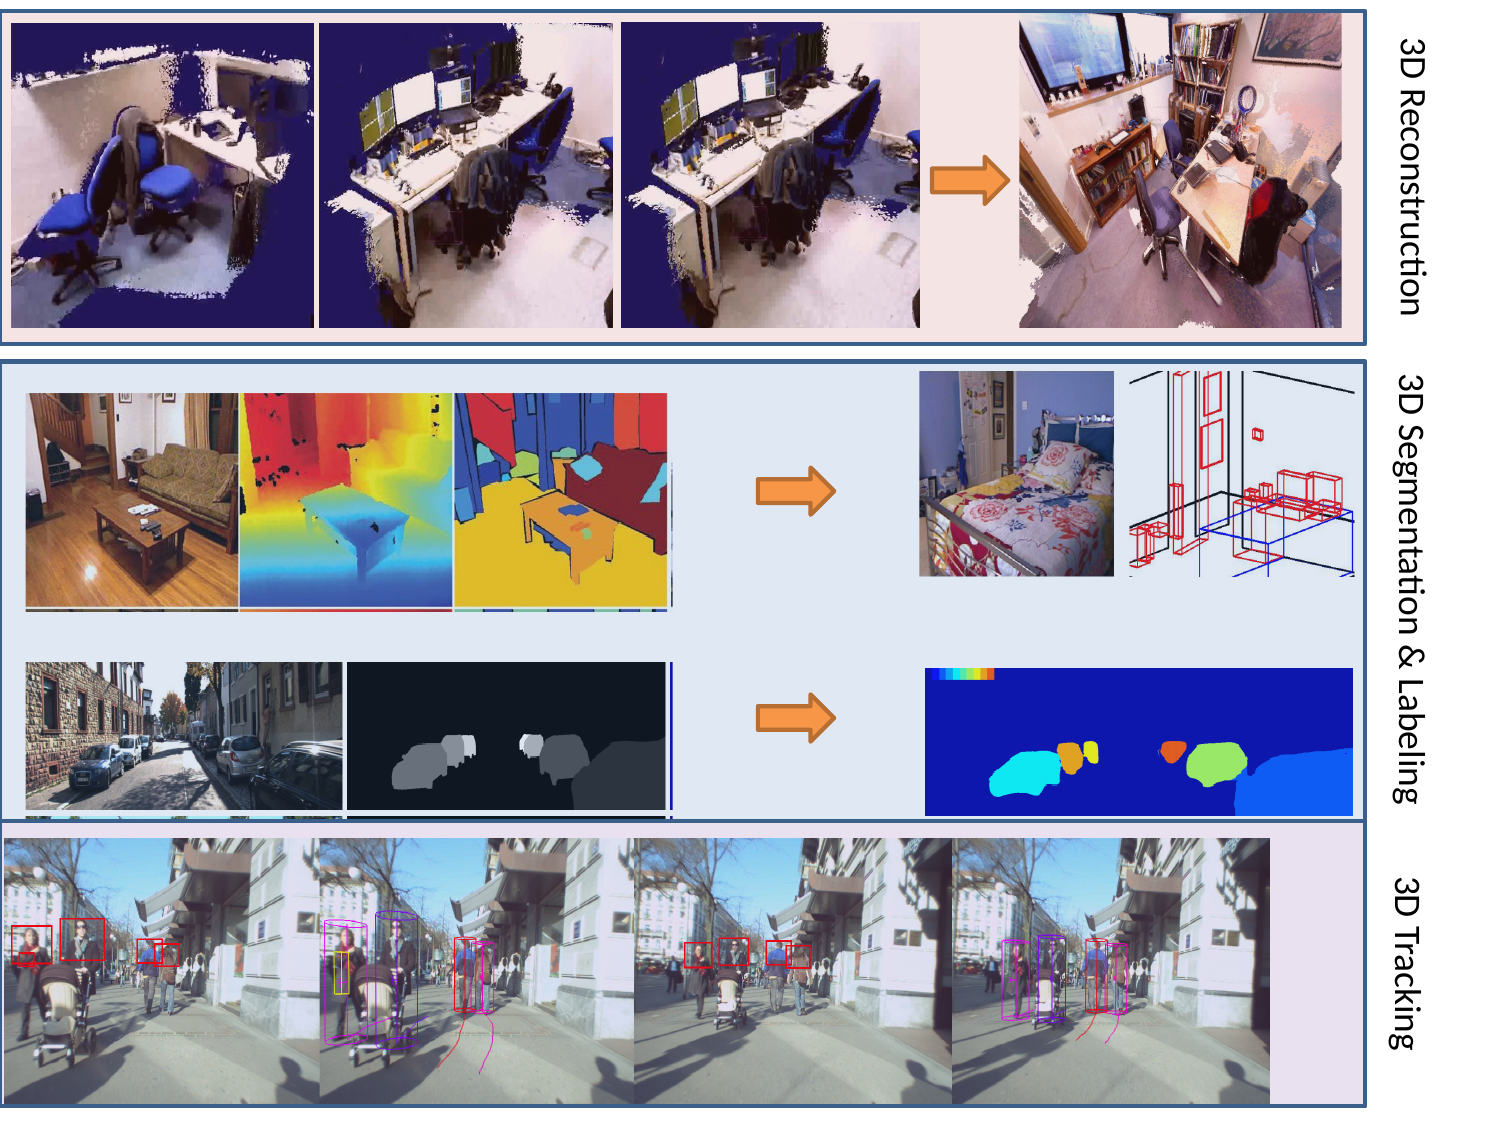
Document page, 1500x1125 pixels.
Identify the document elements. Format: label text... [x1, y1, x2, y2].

text_box 3D Reconstruction [1385, 22, 1446, 333]
text_box 3D Segmentation & Labeling [1384, 358, 1445, 820]
text_box [0, 819, 1367, 1108]
text_box [755, 465, 837, 517]
text_box 3D Tracking [1380, 861, 1441, 1067]
picture [25, 393, 673, 612]
picture [319, 23, 614, 328]
text_box [0, 9, 1367, 346]
picture [11, 23, 315, 328]
picture [919, 371, 1379, 590]
picture [919, 650, 1366, 822]
picture [1019, 11, 1342, 328]
text_box [929, 154, 1011, 206]
text_box [755, 692, 837, 744]
picture [620, 22, 920, 328]
picture [25, 650, 673, 822]
text_box [0, 359, 1367, 819]
picture [4, 838, 1270, 1107]
